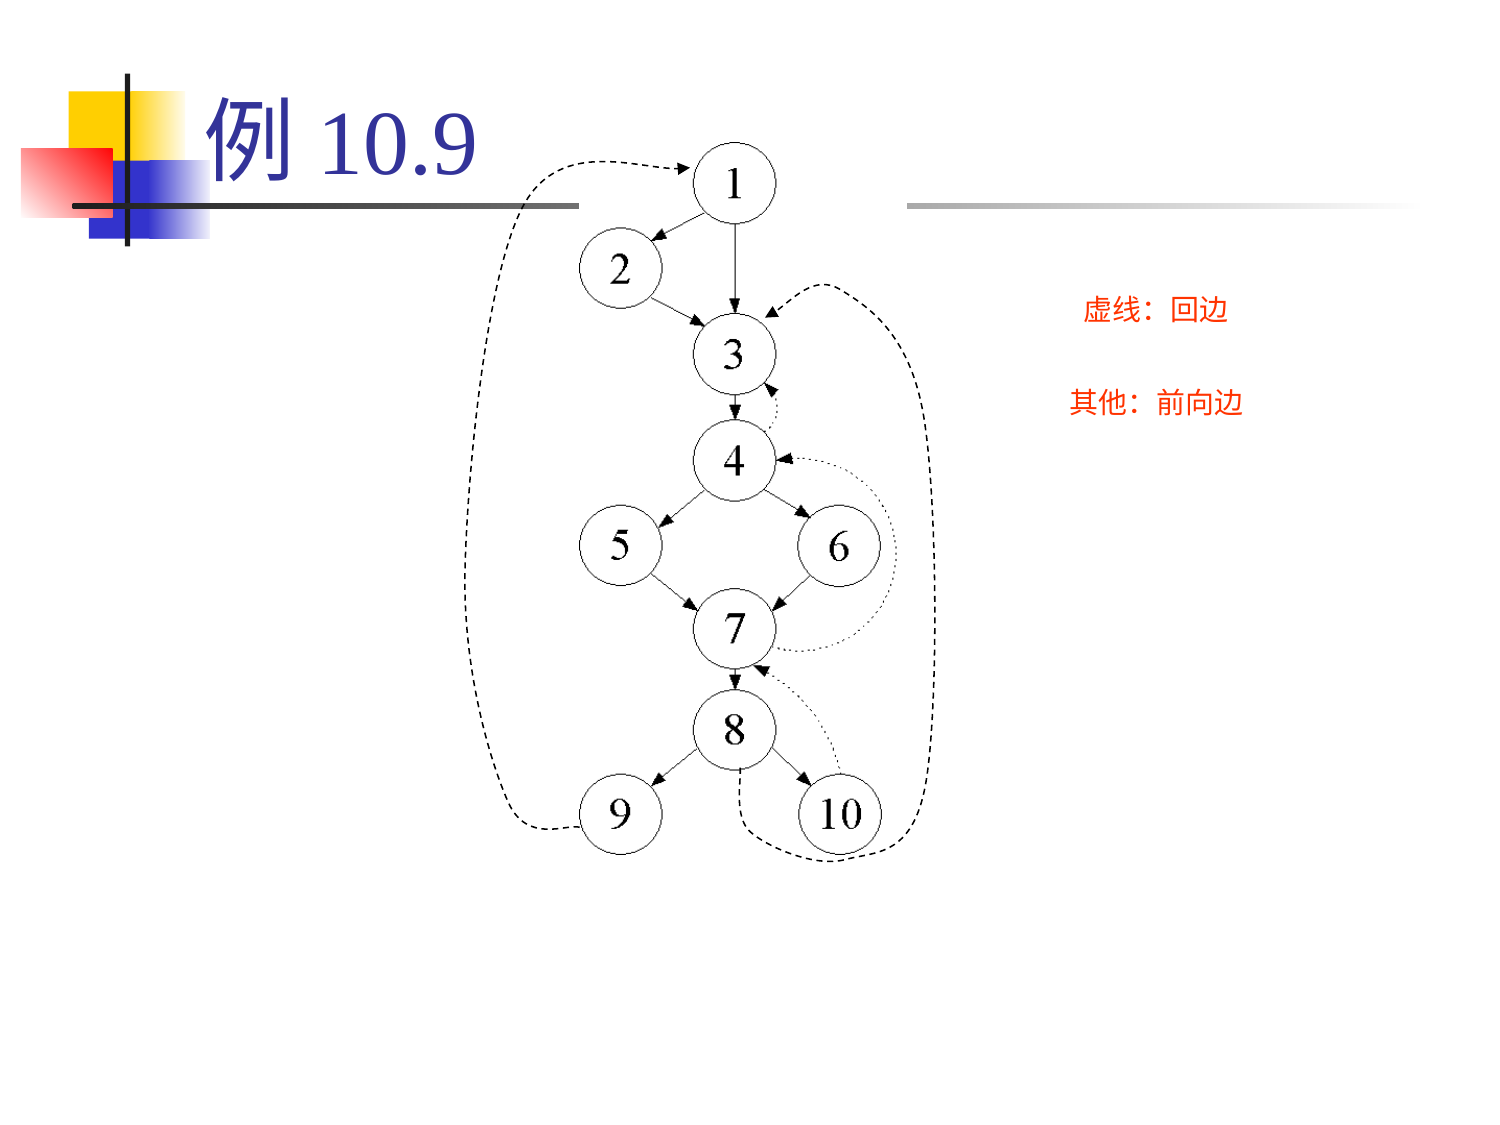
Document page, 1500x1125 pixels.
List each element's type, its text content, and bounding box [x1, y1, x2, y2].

text_box [794, 855, 868, 862]
picture [579, 142, 907, 855]
title 例10.9 [188, 12, 1468, 200]
text_box [464, 163, 579, 830]
text_box [907, 359, 936, 833]
text_box 虚线：回边 其他：前向边 [962, 249, 1350, 427]
